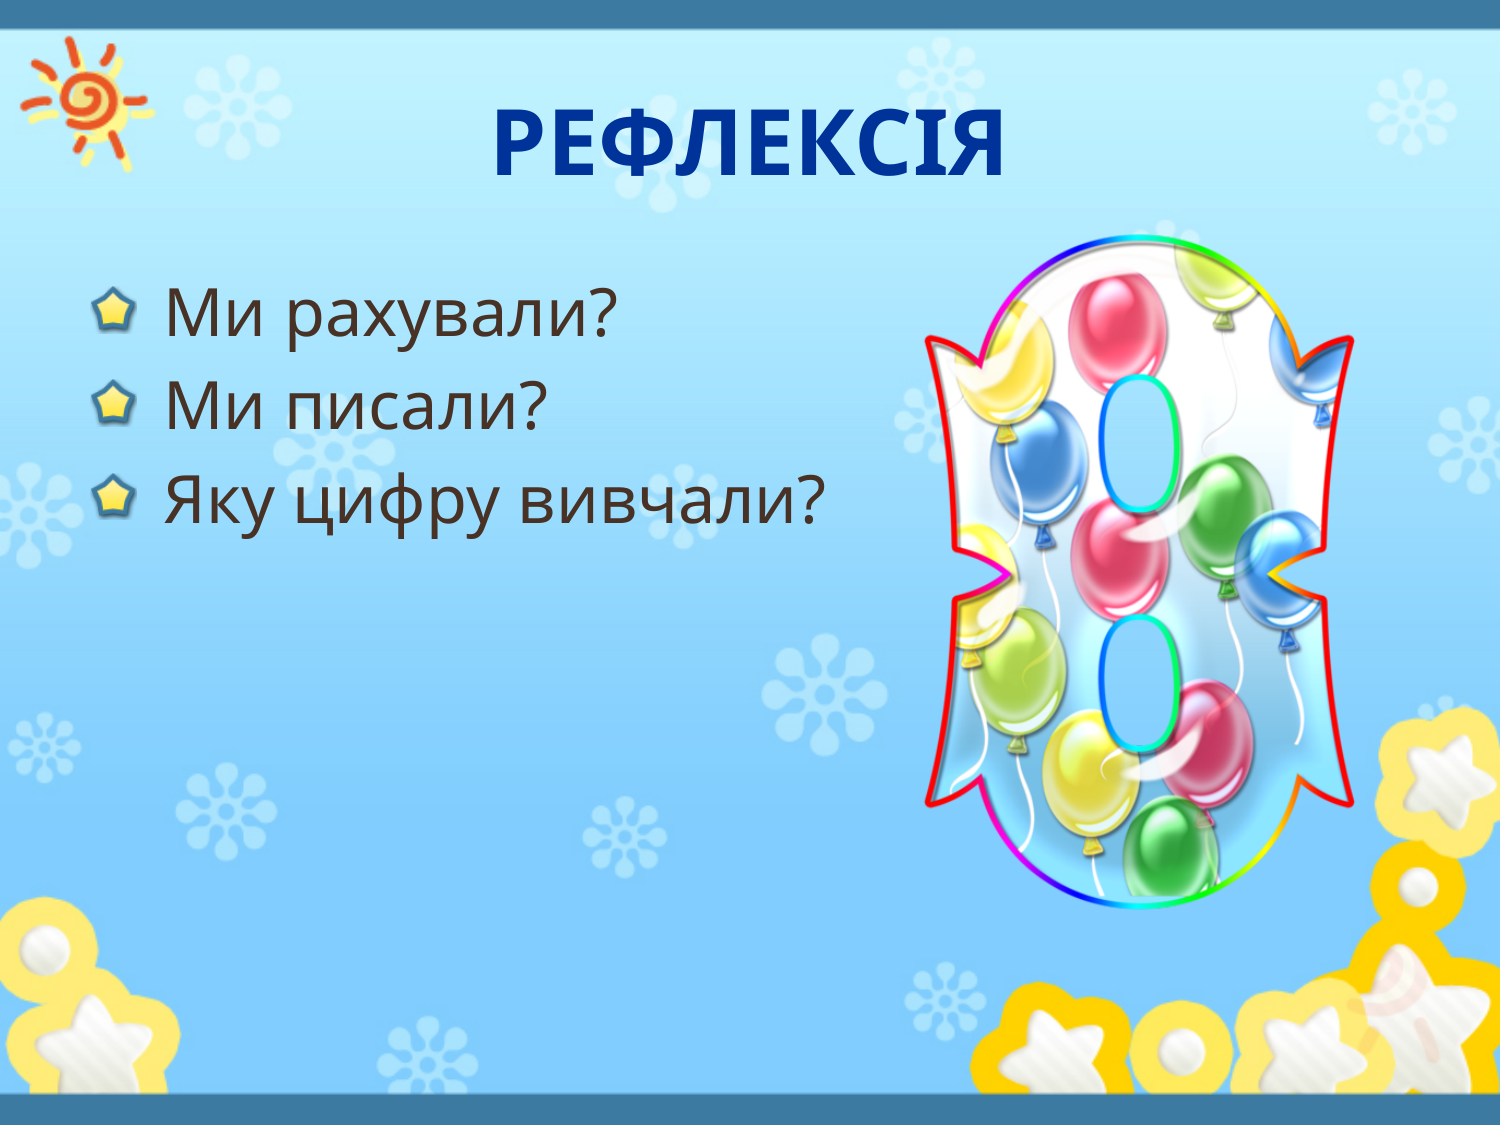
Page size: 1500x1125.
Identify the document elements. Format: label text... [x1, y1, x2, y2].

title РЕФЛЕКСІЯ [75, 45, 1425, 233]
picture [0, 0, 1500, 1125]
list Ми рахували? Ми писали? Яку цифру вивчали? [75, 262, 1425, 1005]
